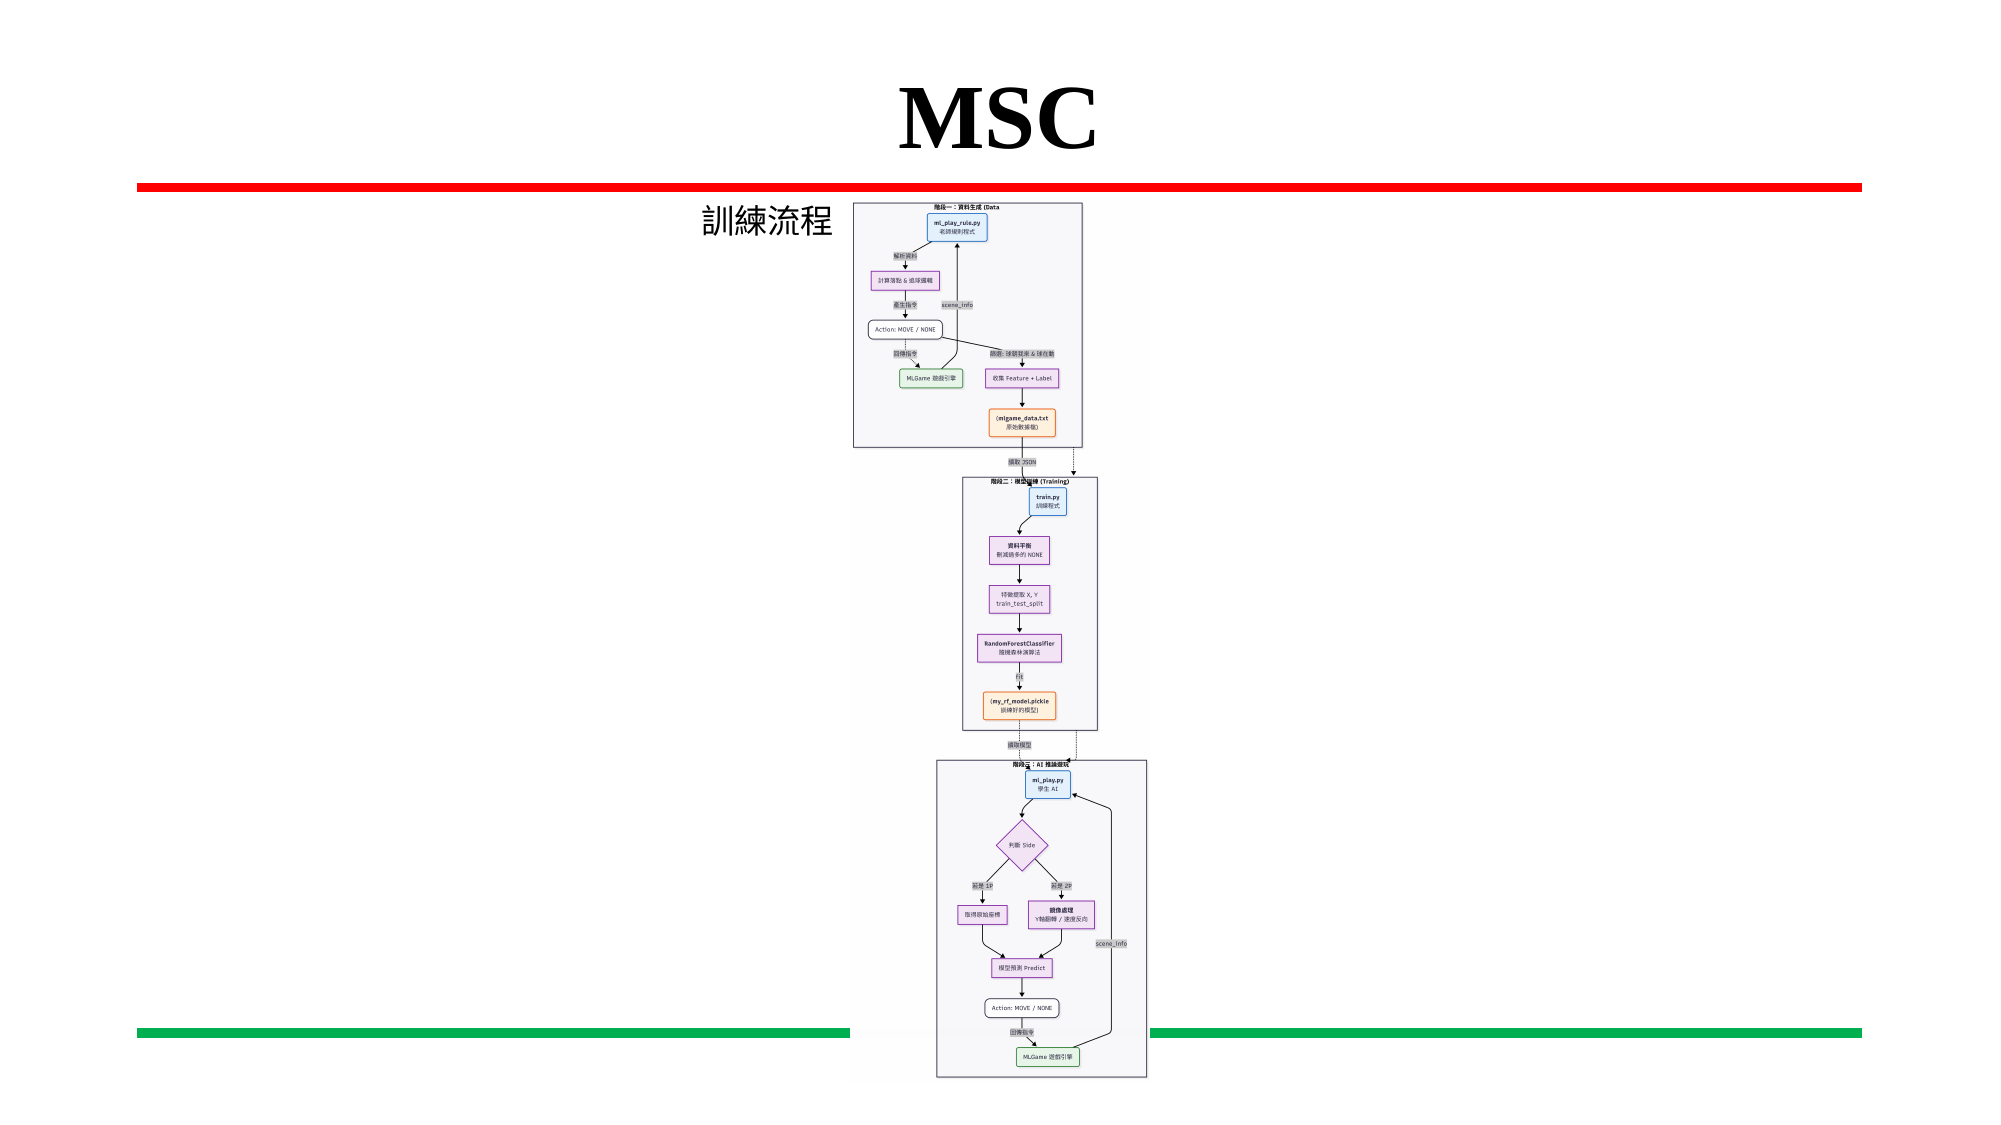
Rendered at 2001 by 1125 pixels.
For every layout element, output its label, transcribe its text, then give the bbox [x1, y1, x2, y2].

picture [850, 197, 1150, 1083]
text_box 訓練流程 [686, 197, 850, 248]
title MSC [137, 59, 1863, 178]
